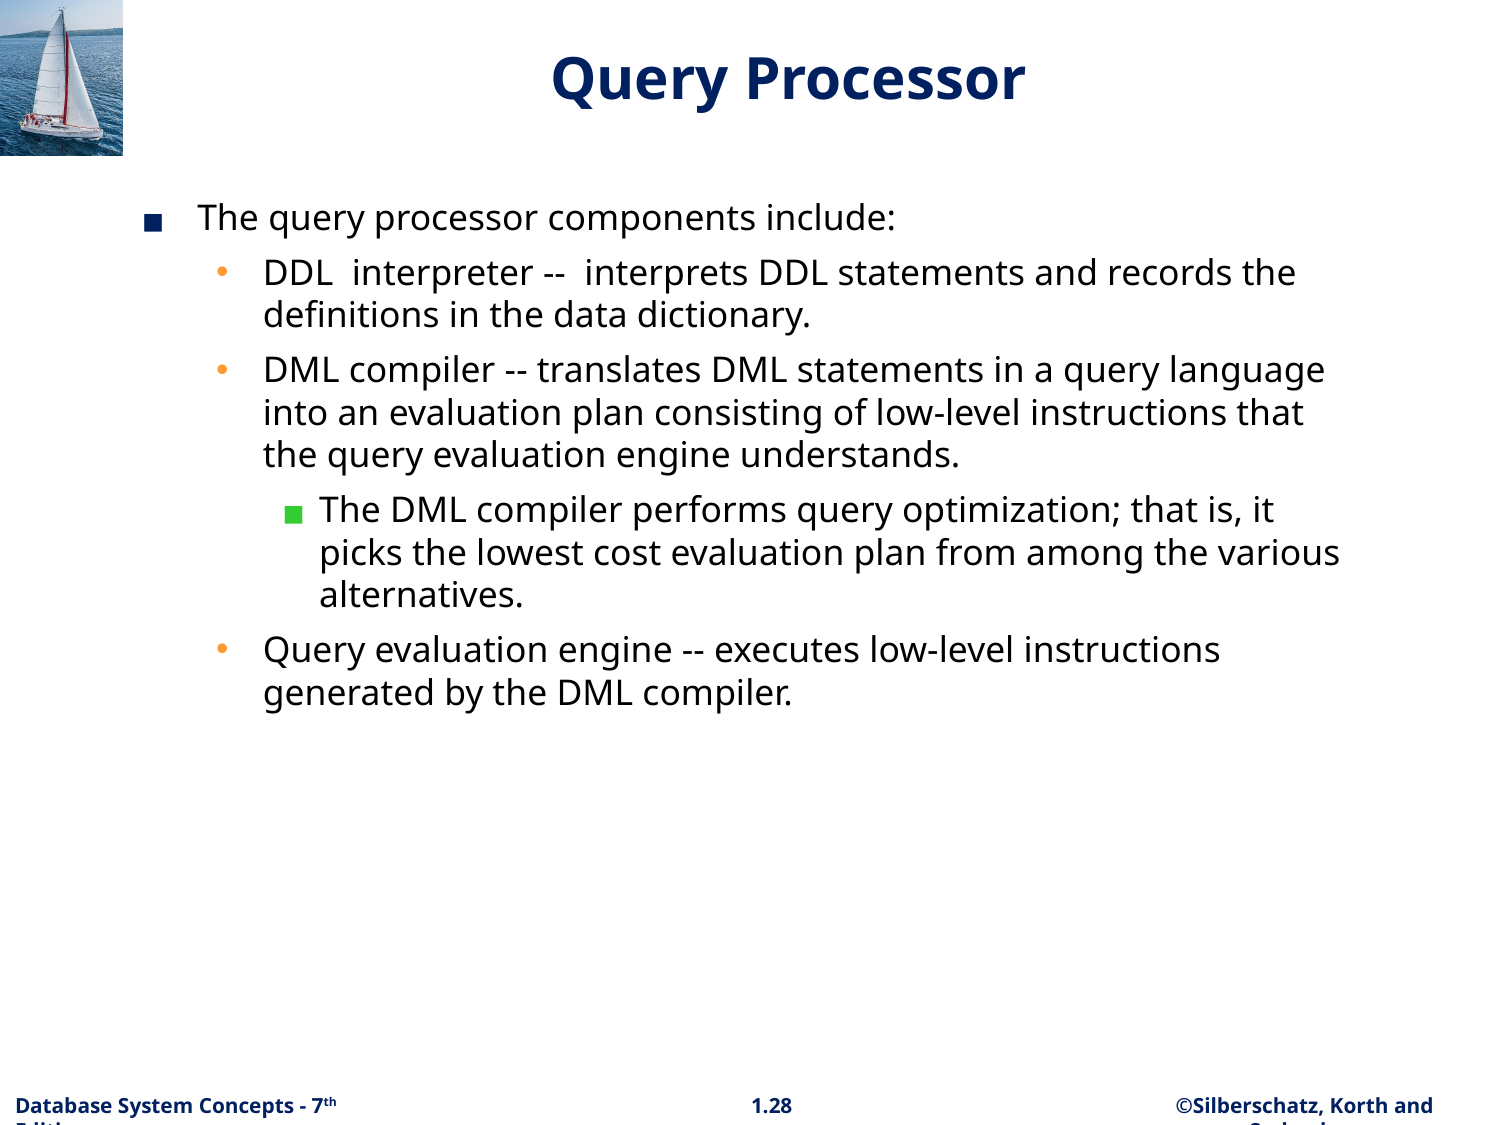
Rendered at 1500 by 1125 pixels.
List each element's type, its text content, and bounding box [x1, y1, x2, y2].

list The query processor components include: DDL interpreter -- interprets DDL statements and records the definitions in the data dictionary. DML compiler -- translates DML statements in a query language into an evaluation plan consisting of low-level instructions that the query evaluation engine understands. The DML compiler performs query optimization; that is, it picks the lowest cost evaluation plan from among the various alternatives. Query evaluation engine -- executes low-level instructions generated by the DML compiler. [126, 187, 1374, 992]
title Query Processor [126, 19, 1451, 120]
picture [0, 0, 123, 156]
